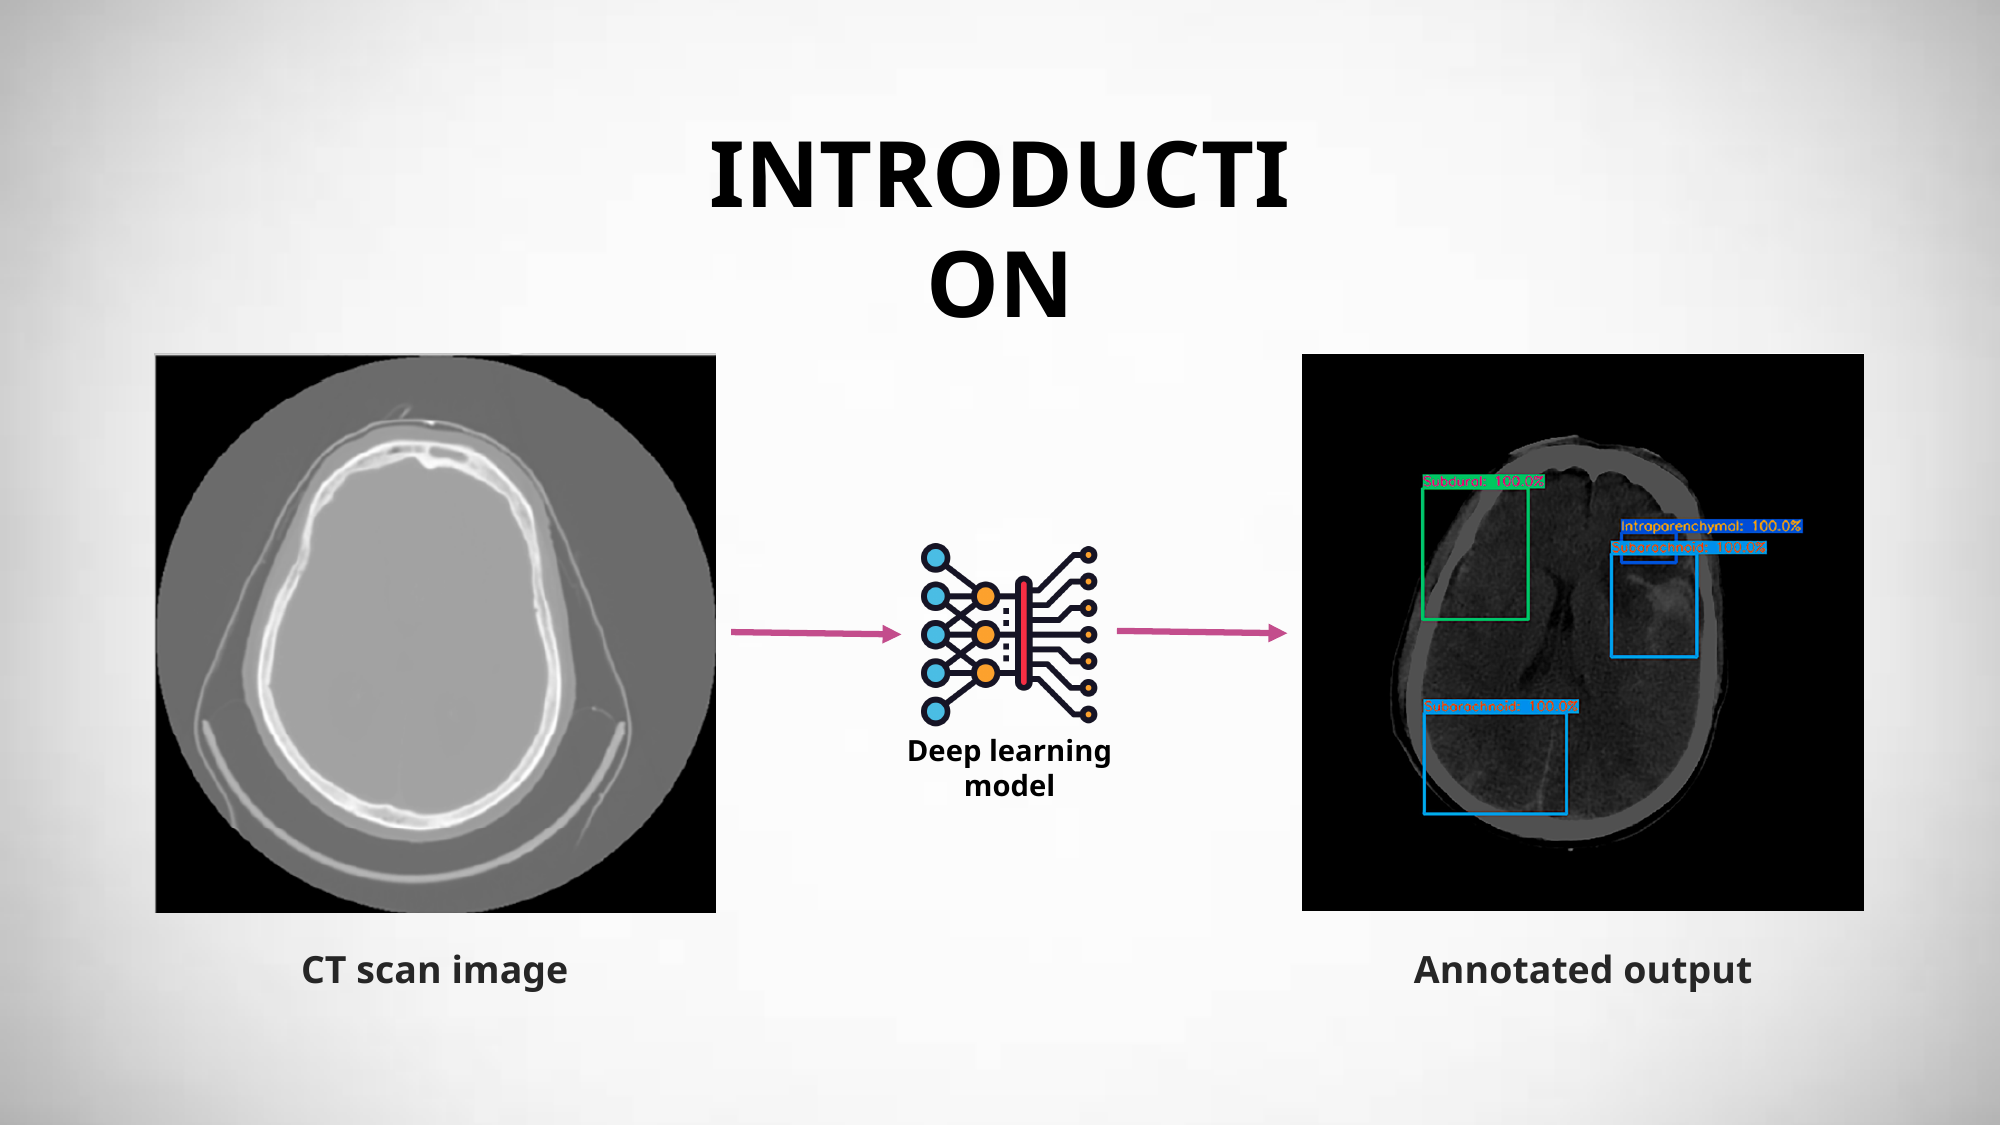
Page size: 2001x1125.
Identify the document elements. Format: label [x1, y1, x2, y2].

text_box [1116, 630, 1288, 634]
picture [0, 0, 2000, 1125]
